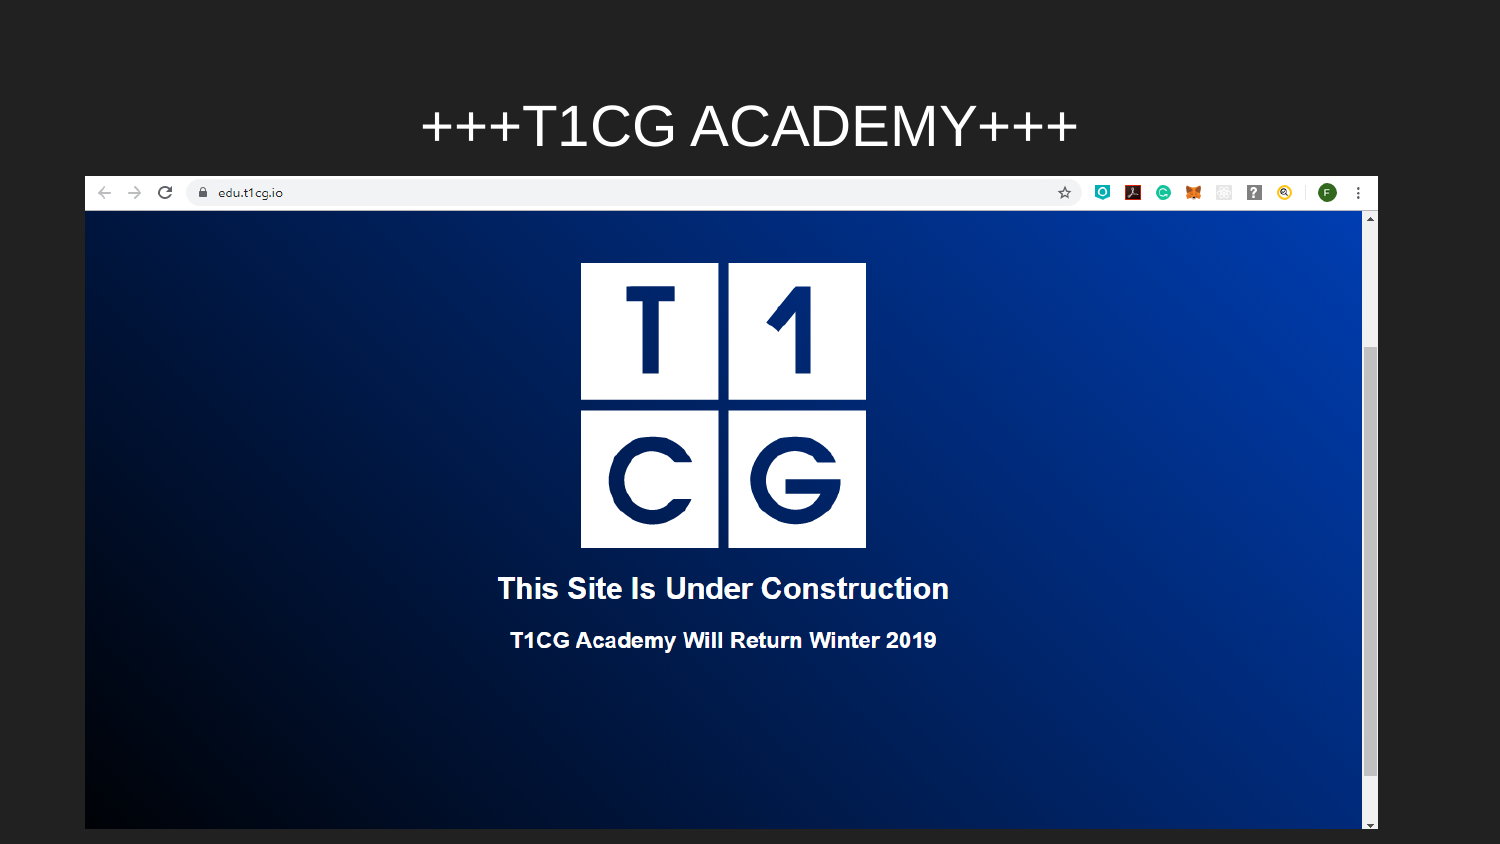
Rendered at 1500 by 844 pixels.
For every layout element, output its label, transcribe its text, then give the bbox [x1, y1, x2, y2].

title +++T1CG ACADEMY+++ [51, 72, 1449, 167]
picture [85, 176, 1379, 829]
